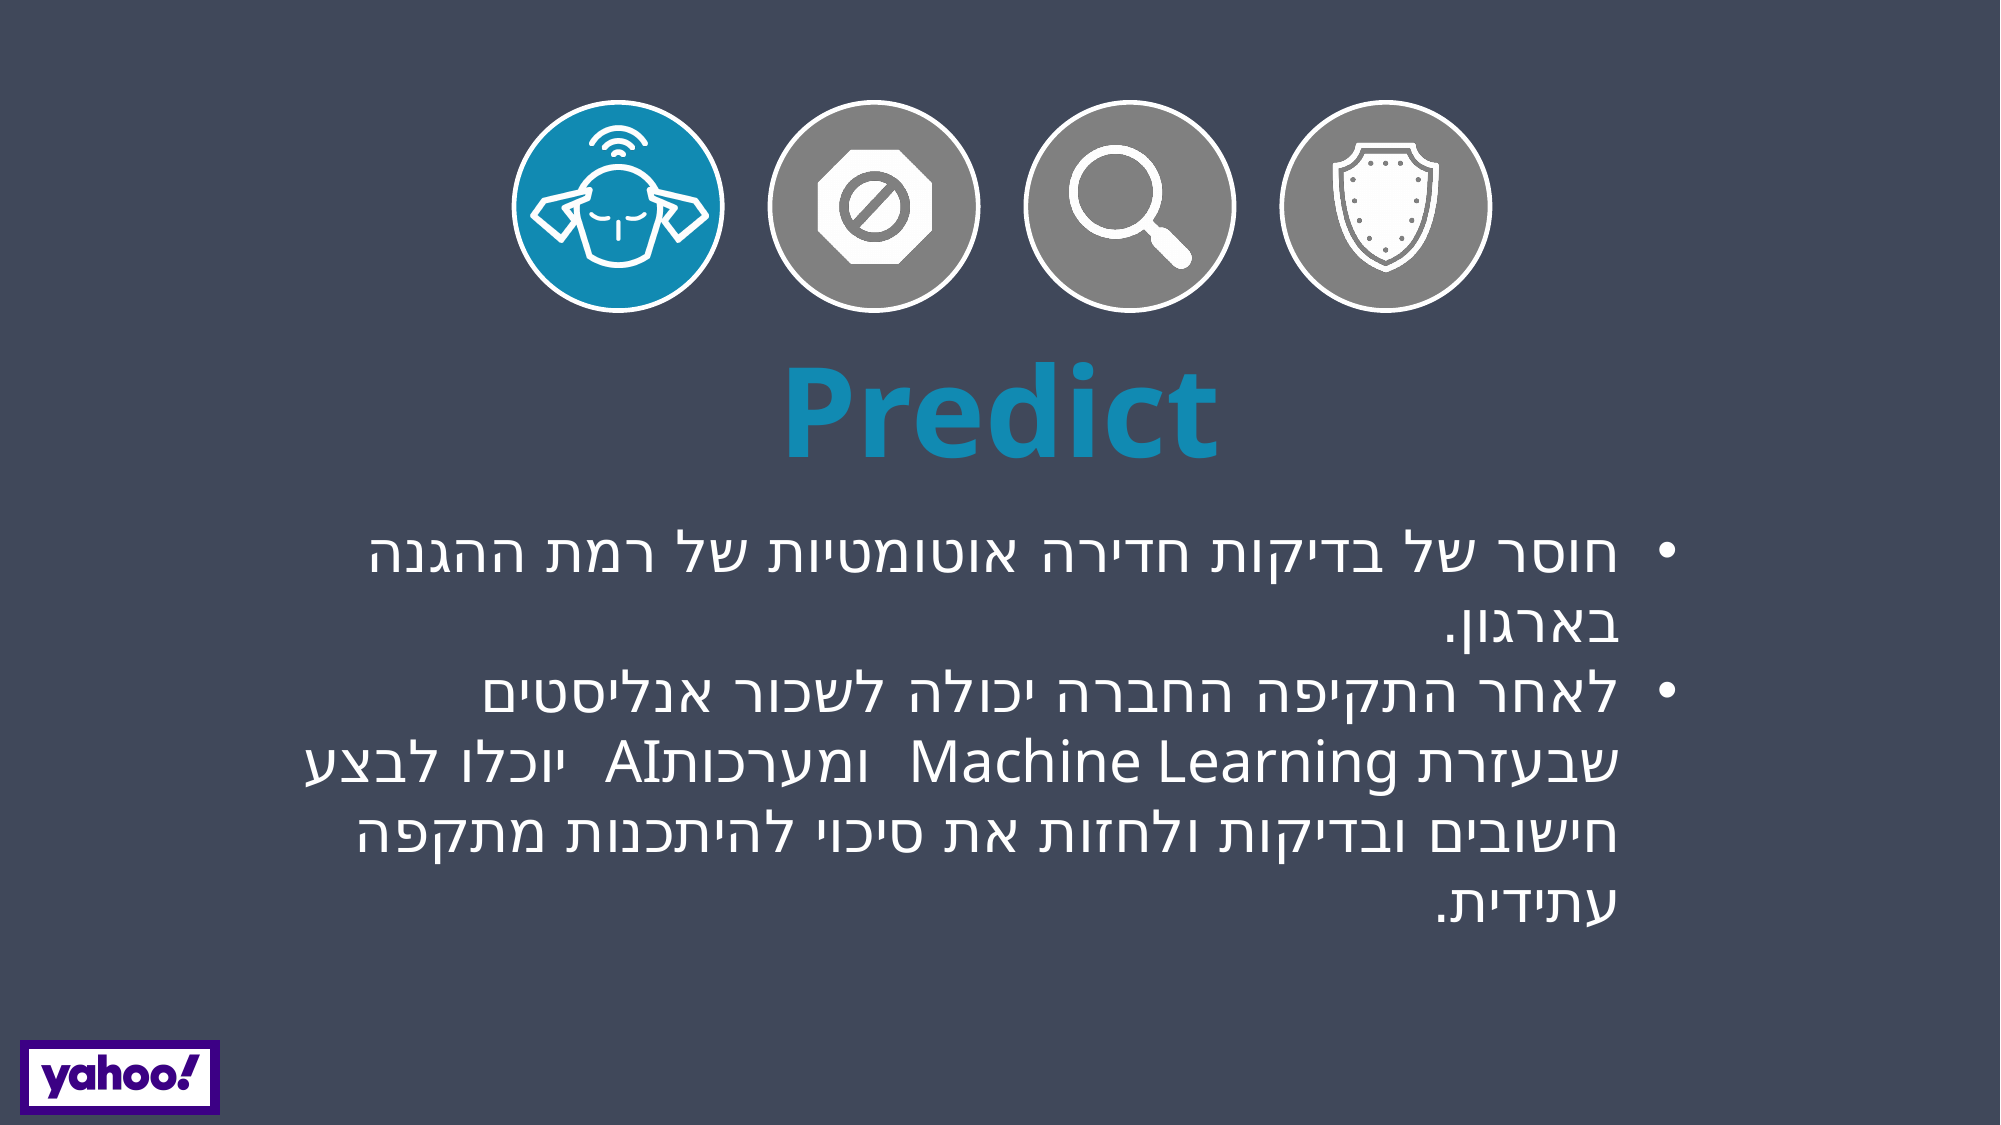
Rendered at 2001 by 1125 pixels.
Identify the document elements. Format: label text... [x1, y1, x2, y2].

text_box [769, 102, 979, 311]
text_box חוסר של בדיקות חדירה אוטומטיות של רמת ההגנה בארגון. לאחר התקיפה החברה יכולה לשכור אנליסטים שבעזרת Machine Learning ומערכותAI יוכלו לבצע חישובים ובדיקות ולחזות את סיכוי להיתכנות מתקפה עתידית. [264, 507, 1693, 942]
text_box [1281, 102, 1490, 311]
text_box Predict [763, 325, 1237, 491]
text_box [24, 1031, 215, 1122]
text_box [1025, 102, 1235, 311]
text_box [513, 102, 723, 311]
